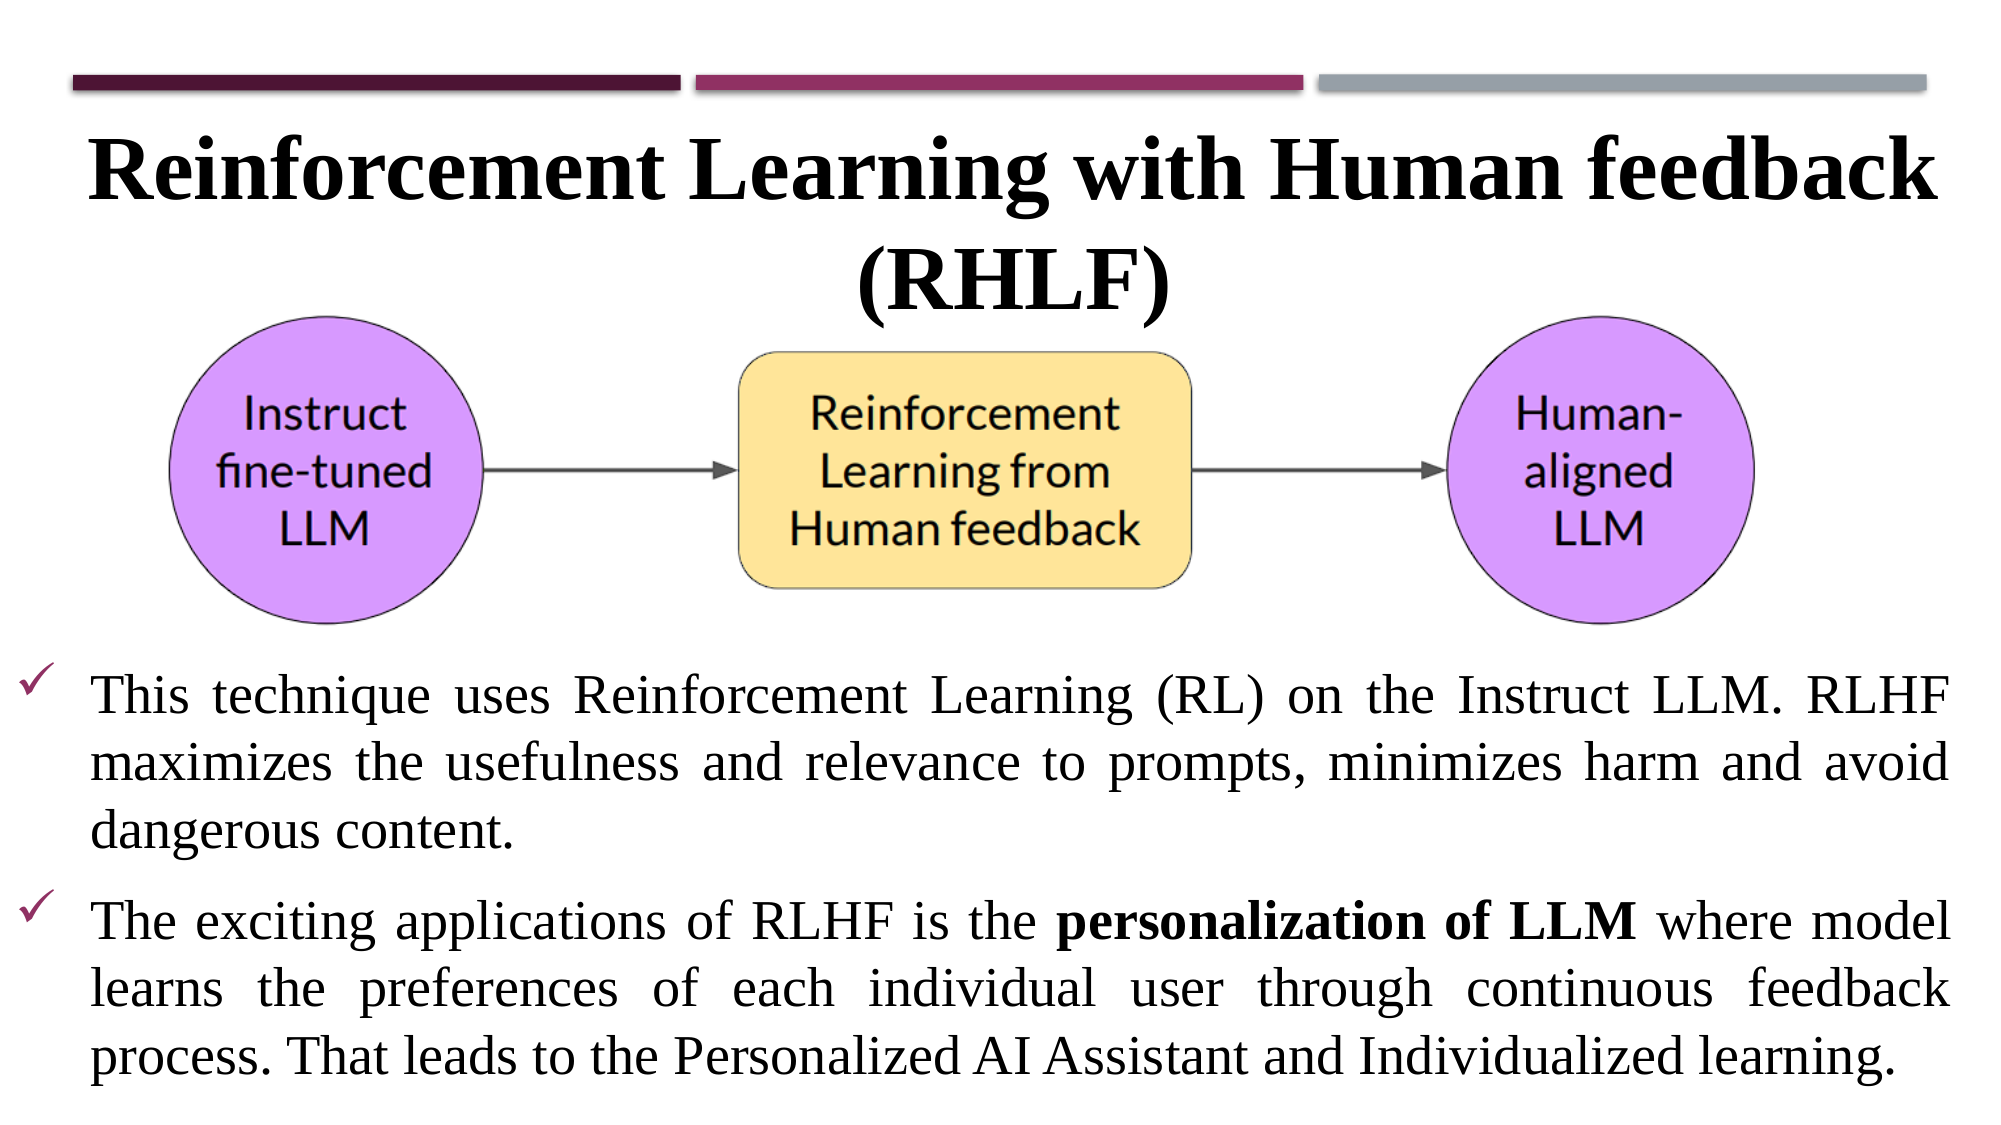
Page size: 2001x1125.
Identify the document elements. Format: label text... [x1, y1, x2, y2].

text_box [137, 1036, 1778, 1064]
text_box Reinforcement Learning with Human feedback (RHLF) [0, 125, 2000, 310]
picture [55, 189, 1883, 645]
text_box This technique uses Reinforcement Learning (RL) on the Instruct LLM. RLHF maximizes the usefulness and relevance to prompts, minimizes harm and avoid dangerous content. The exciting applications of RLHF is the personalization of LLM where model learns the preferences of each individual user through continuous feedback process. That leads to the Personalized AI Assistant and Individualized learning. [0, 798, 1968, 1036]
